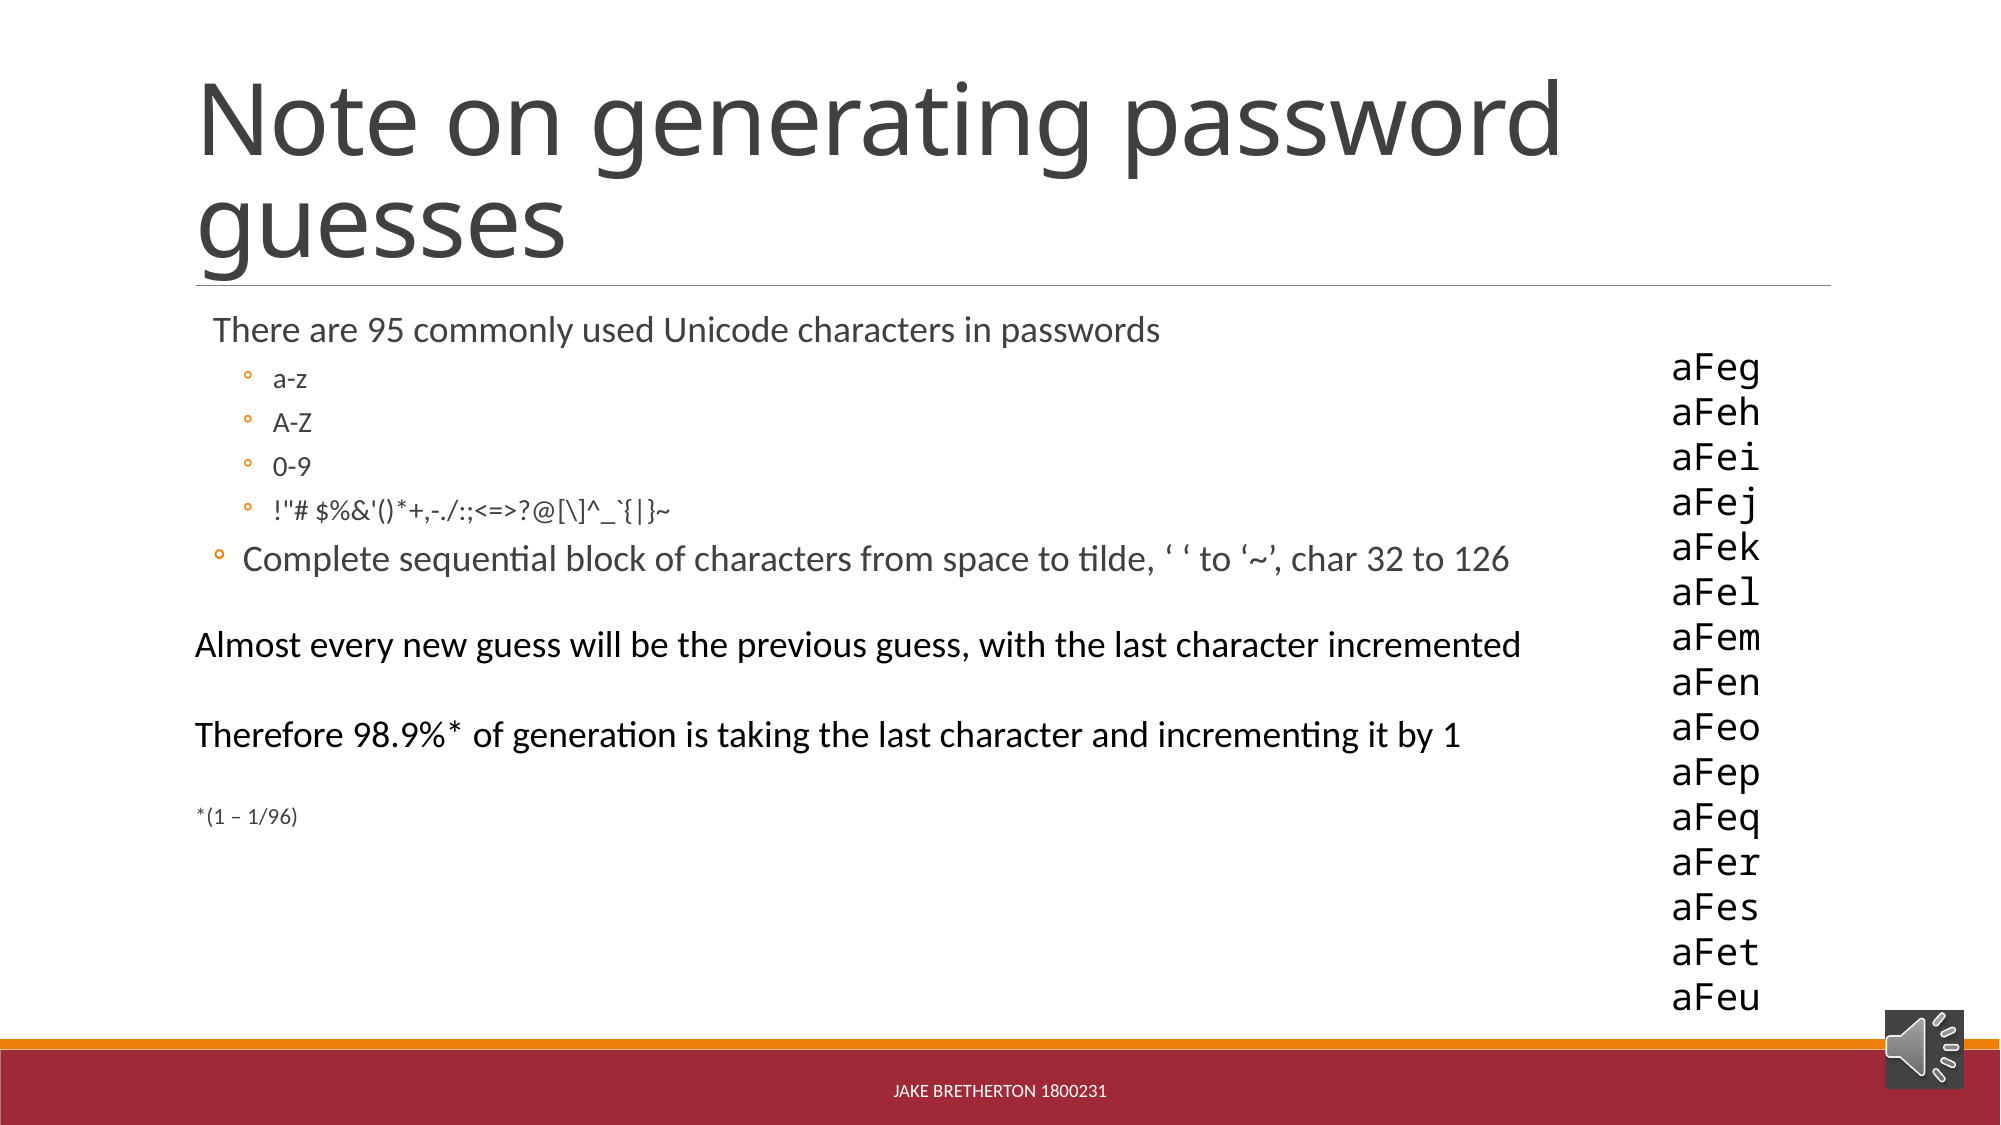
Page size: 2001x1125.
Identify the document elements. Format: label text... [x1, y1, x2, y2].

footer Jake Bretherton 1800231 [604, 1059, 1396, 1120]
picture [1884, 1009, 1966, 1090]
title Note on generating password guesses [180, 47, 1830, 285]
text_box aFeg aFeh aFei aFej aFek aFel aFem aFen aFeo aFep aFeq aFer aFes aFet aFeu [1656, 335, 1779, 1125]
text_box Almost every new guess will be the previous guess, with the last character incremented Therefore 98.9%* of generation is taking the last character and incrementing it by 1 [179, 612, 1615, 762]
list There are 95 commonly used Unicode characters in passwords a-z A-Z 0-9 !"# $%&'()*+,-./:;<=>?@[\]^_`{|}~ Complete sequential block of characters from space to tilde, ‘ ‘ to ‘~’, char 32 to 126 *(1 – 1/96) [180, 302, 1830, 963]
